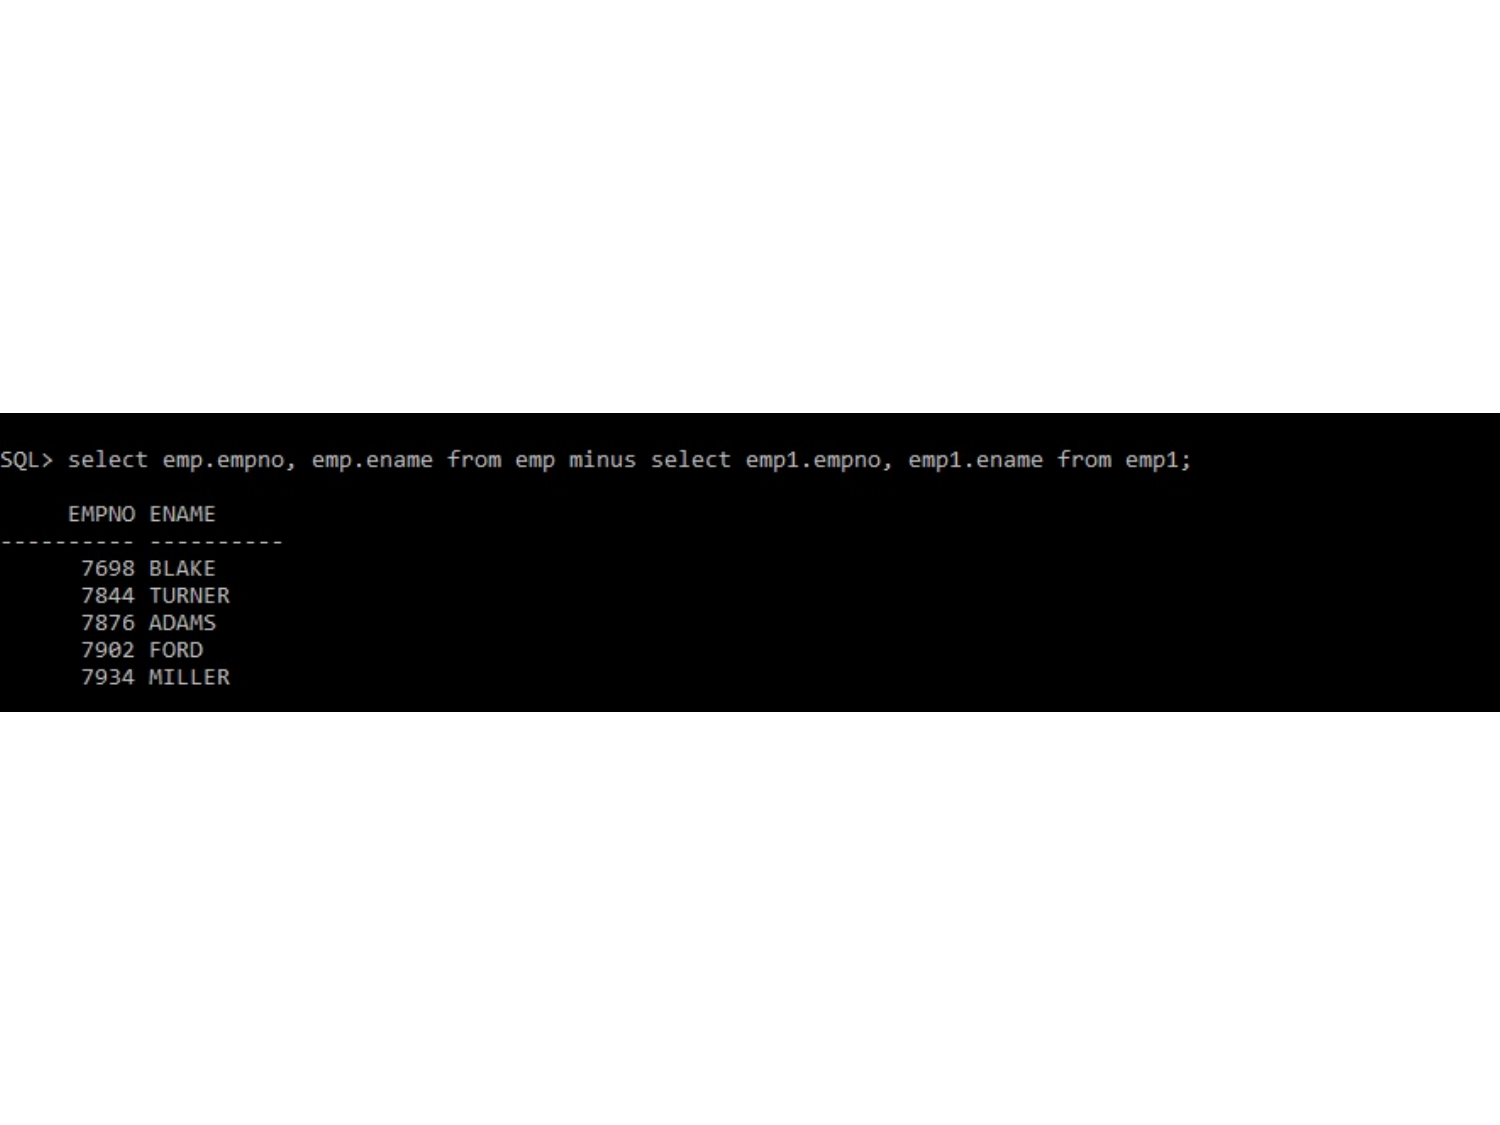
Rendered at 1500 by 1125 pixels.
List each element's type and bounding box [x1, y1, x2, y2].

picture [0, 413, 1500, 712]
